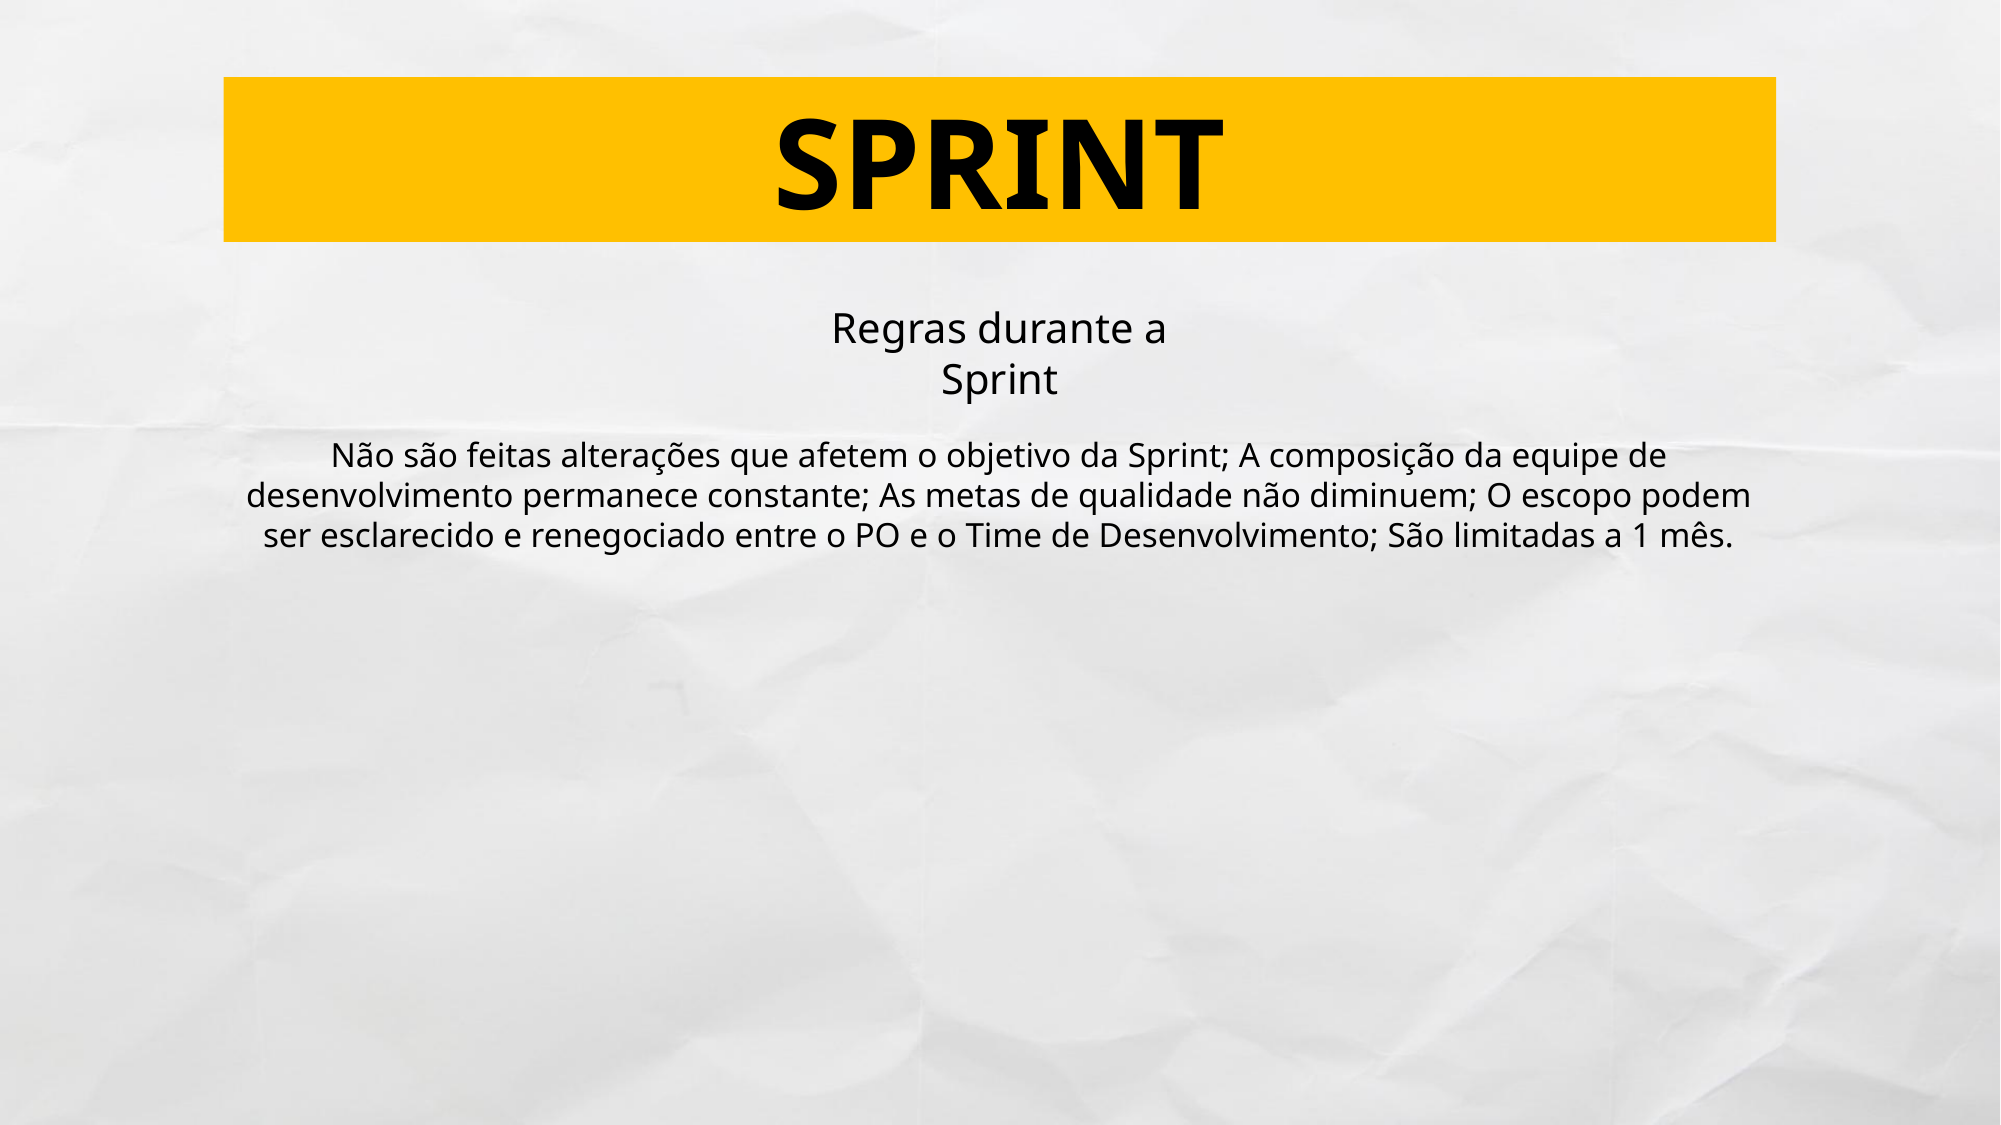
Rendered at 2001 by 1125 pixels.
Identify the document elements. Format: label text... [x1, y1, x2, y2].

text_box Regras durante a Sprint [782, 294, 1218, 410]
text_box Não são feitas alterações que afetem o objetivo da Sprint; A composição da equipe de desenvolvimento permanece constante; As metas de qualidade não diminuem; O escopo podem ser esclarecido e renegociado entre o PO e o Time de Desenvolvimento; São limitadas a 1 mês. [223, 427, 1777, 562]
text_box SPRINT [223, 77, 1777, 242]
picture [0, 0, 2001, 1125]
